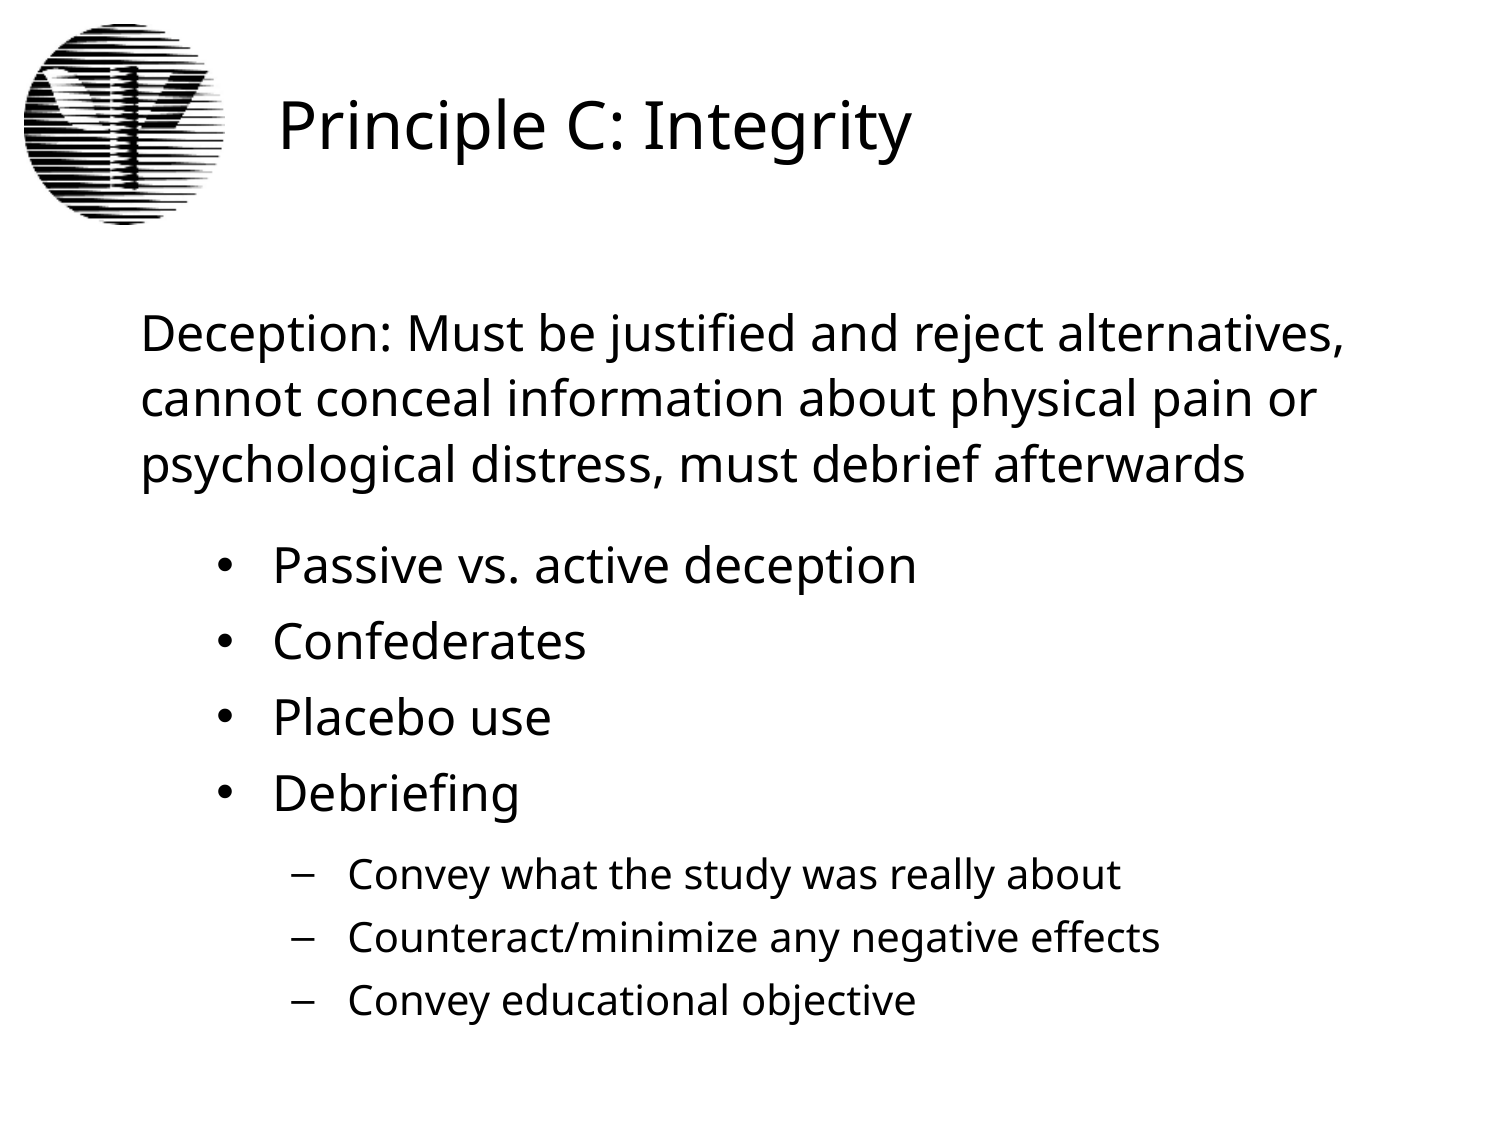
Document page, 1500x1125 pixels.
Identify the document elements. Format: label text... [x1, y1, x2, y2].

list Deception: Must be justified and reject alternatives, cannot conceal information about physical pain or psychological distress, must debrief afterwards Passive vs. active deception Confederates Placebo use Debriefing Convey what the study was really about Counteract/minimize any negative effects Convey educational objective [125, 287, 1450, 863]
picture [24, 24, 226, 226]
text_box Principle C: Integrity [262, 74, 963, 163]
